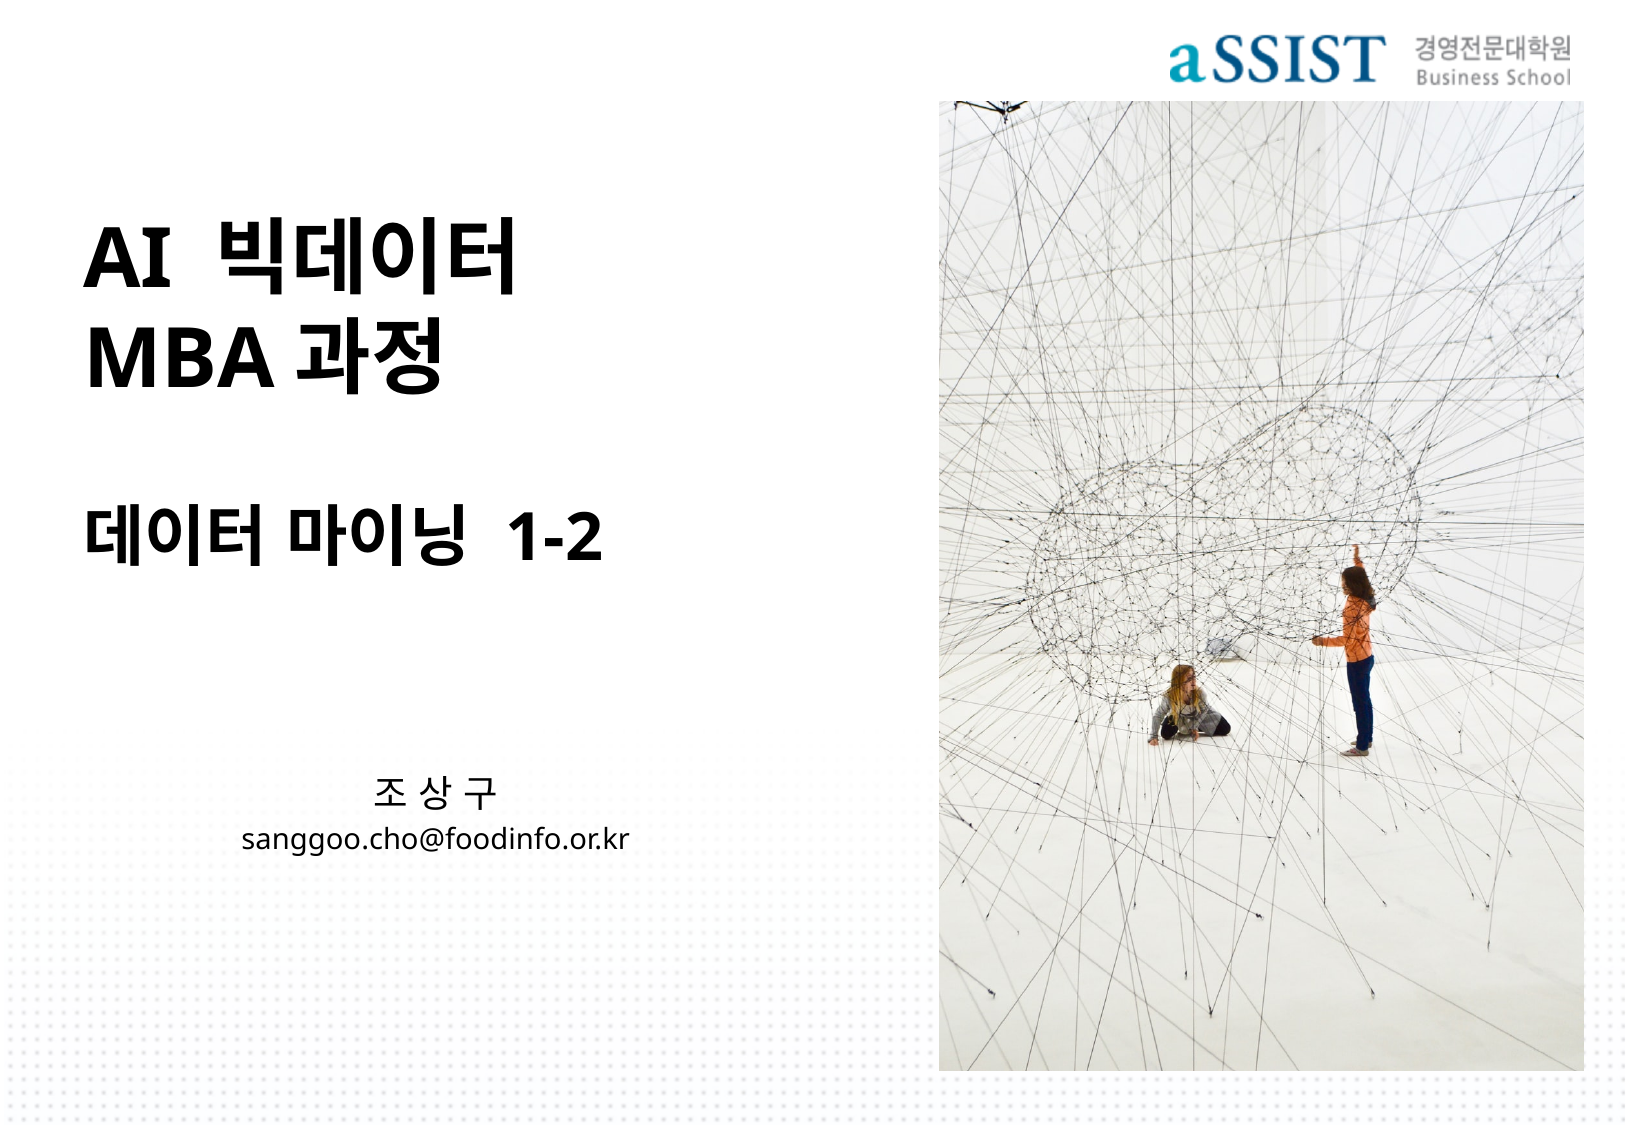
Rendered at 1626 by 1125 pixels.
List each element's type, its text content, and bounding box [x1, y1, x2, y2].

text_box AI 빅데이터 MBA과정 데이터 마이닝 1-2 [68, 196, 791, 493]
picture [0, 0, 1626, 1125]
text_box 조 상 구 sanggoo.cho@foodinfo.or.kr [9, 657, 863, 977]
